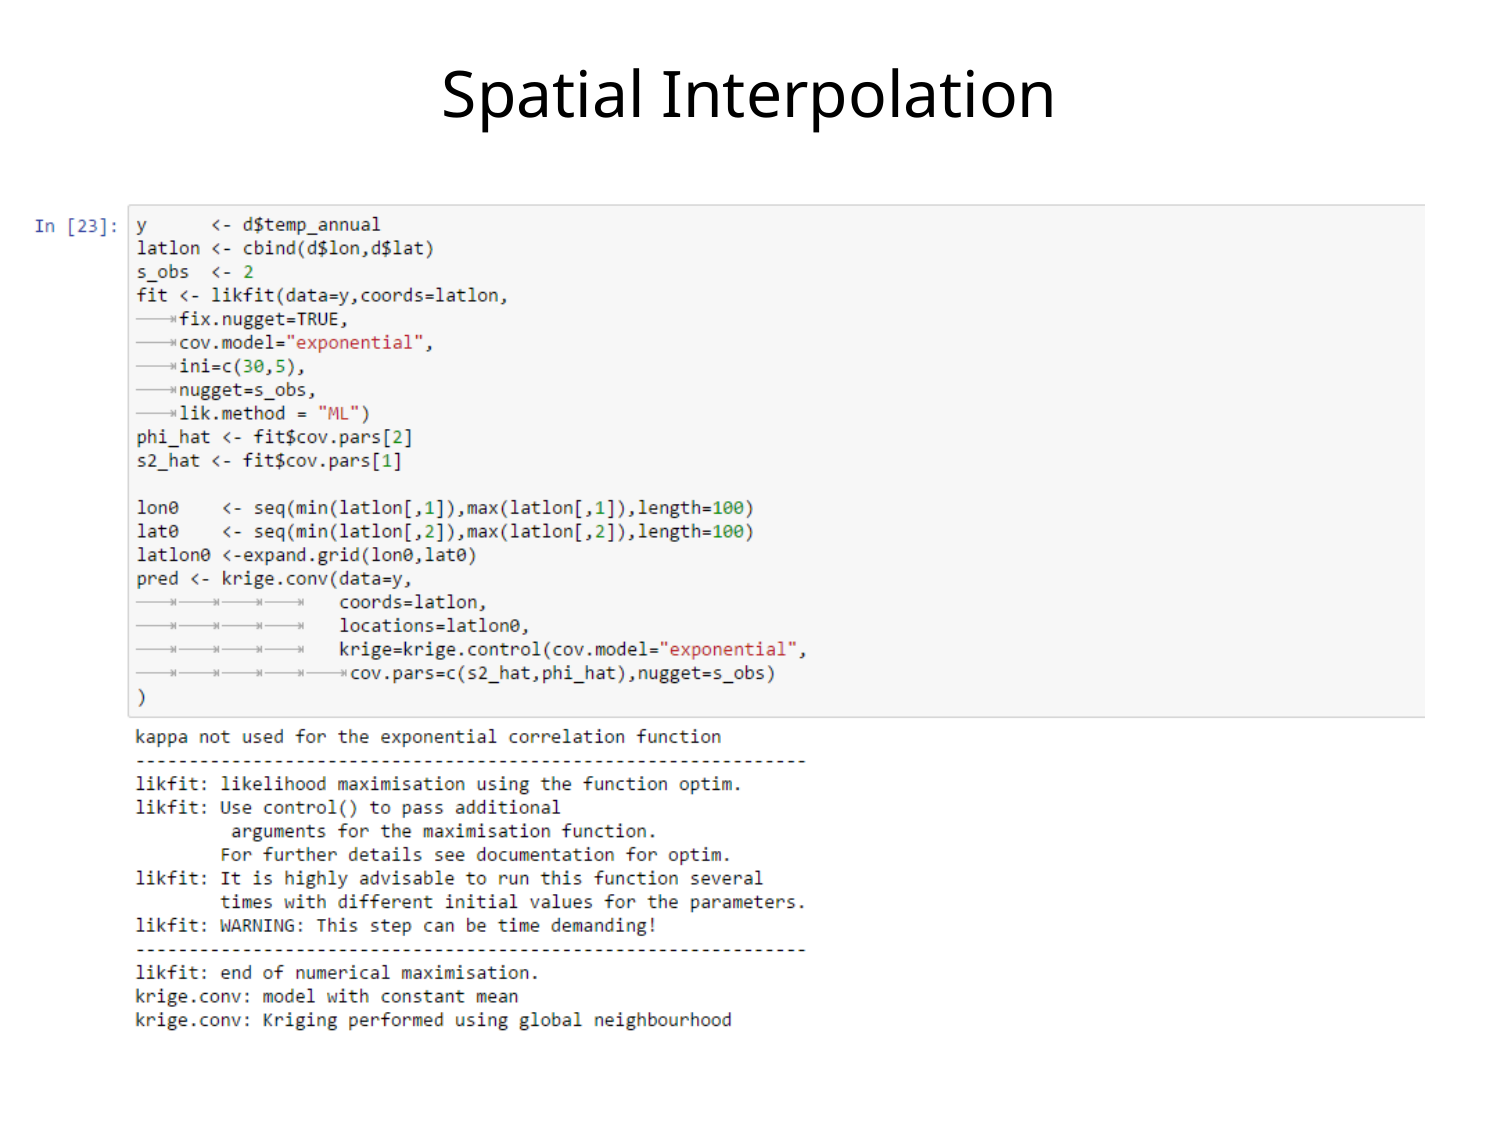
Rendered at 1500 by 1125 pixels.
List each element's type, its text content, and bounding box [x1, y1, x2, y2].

text_box Spatial Interpolation [74, 45, 1425, 138]
picture [28, 174, 1426, 1036]
